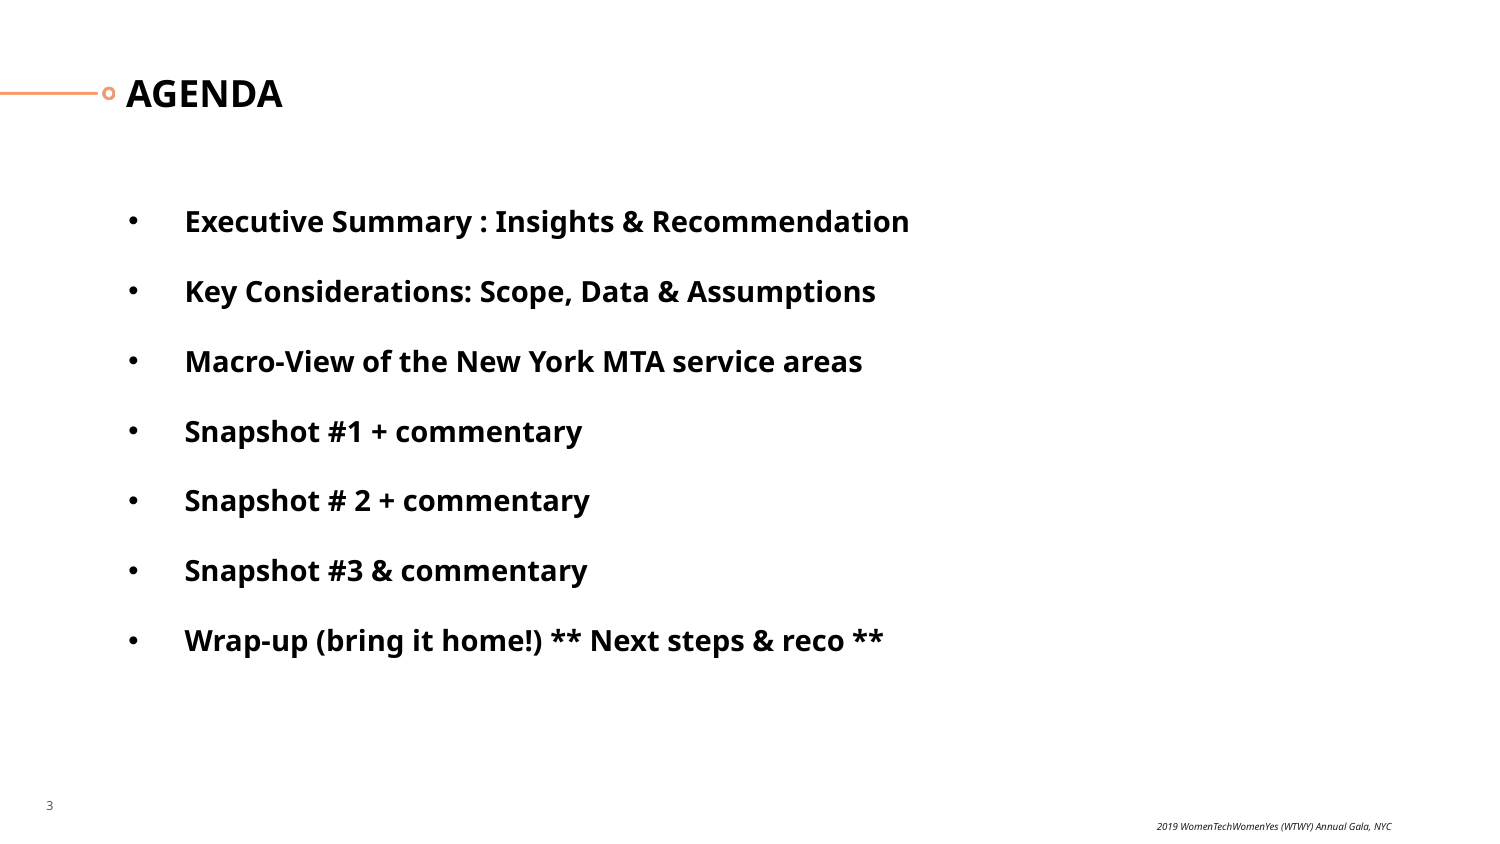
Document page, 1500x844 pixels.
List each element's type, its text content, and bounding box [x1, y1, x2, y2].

title AGENDA [111, 7, 1477, 178]
text_box Executive Summary : Insights & Recommendation Key Considerations: Scope, Data & Assumptions Macro-View of the New York MTA service areas Snapshot #1 + commentary Snapshot # 2 + commentary Snapshot #3 & commentary Wrap-up (bring it home!) ** Next steps & reco ** [113, 195, 1393, 840]
picture [0, 72, 111, 116]
text_box 2019 WomenTechWomenYes (WTWY) Annual Gala, NYC [1141, 812, 1477, 844]
